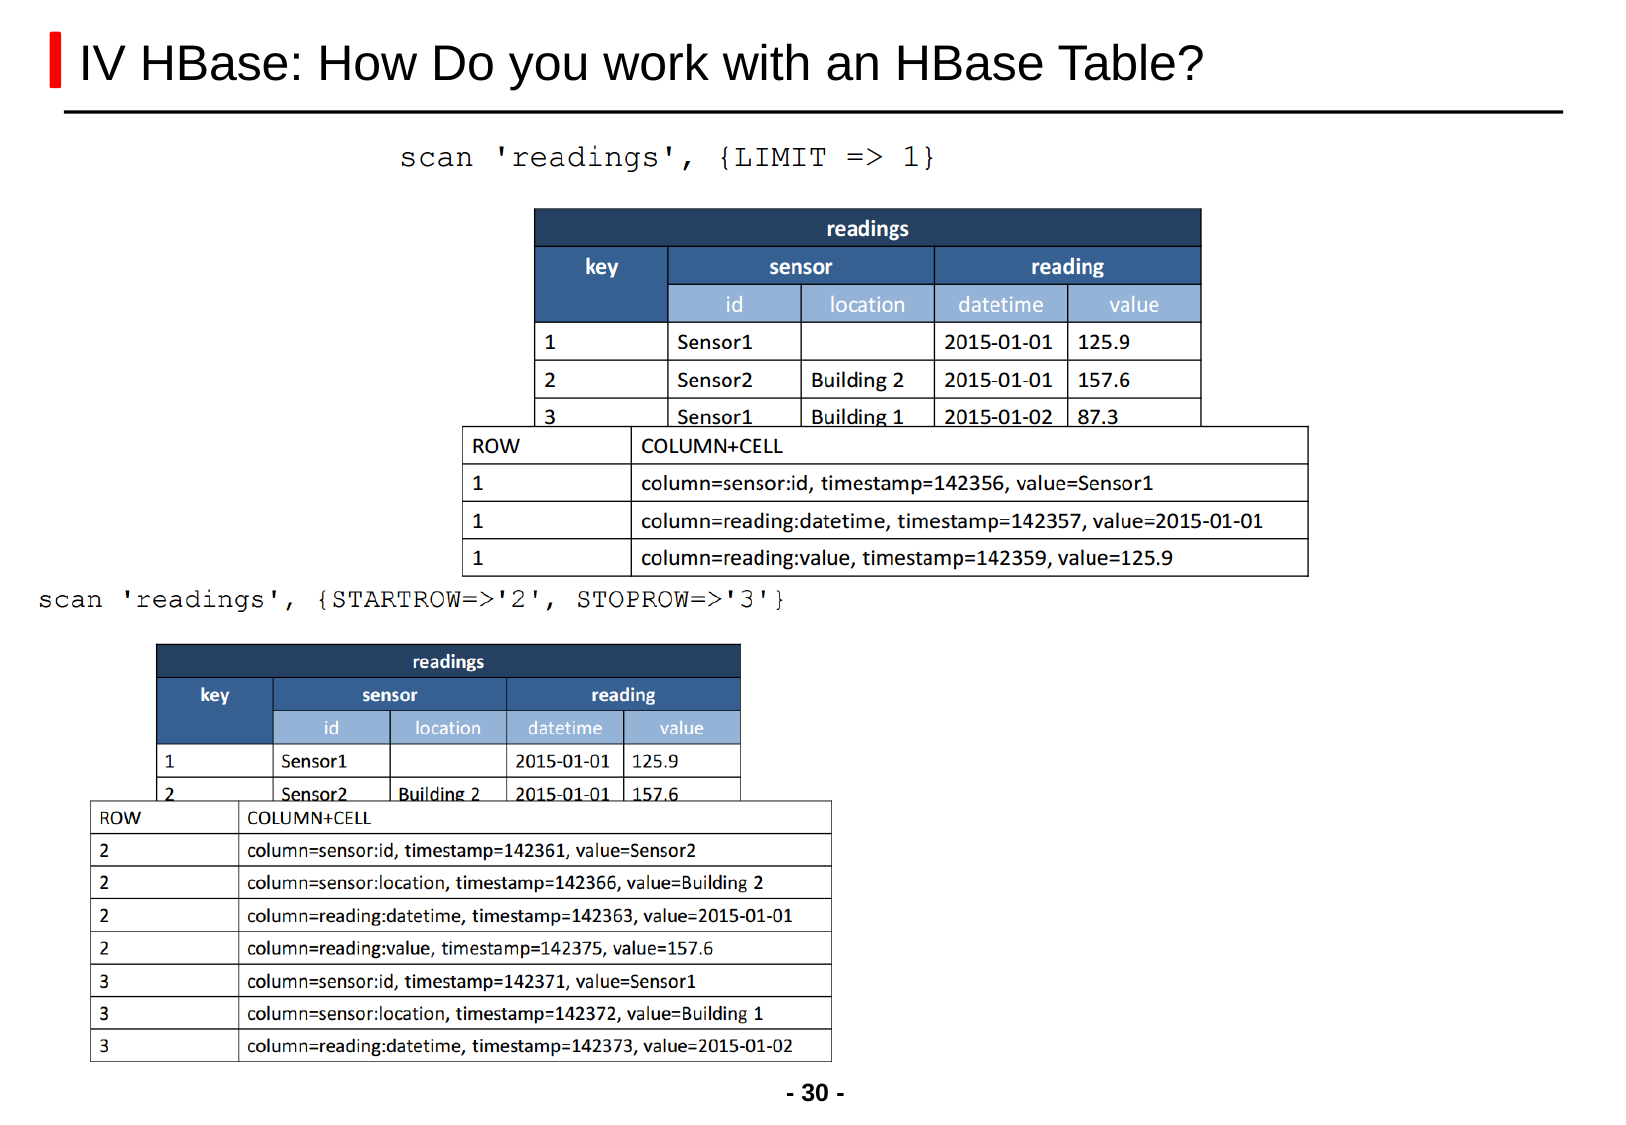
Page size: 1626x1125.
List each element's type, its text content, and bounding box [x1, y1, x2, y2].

slide_number - 29 - [577, 1078, 1054, 1105]
title IV HBase: How Do you work with an HBase Table? [63, 12, 1310, 98]
picture [33, 140, 1323, 1063]
